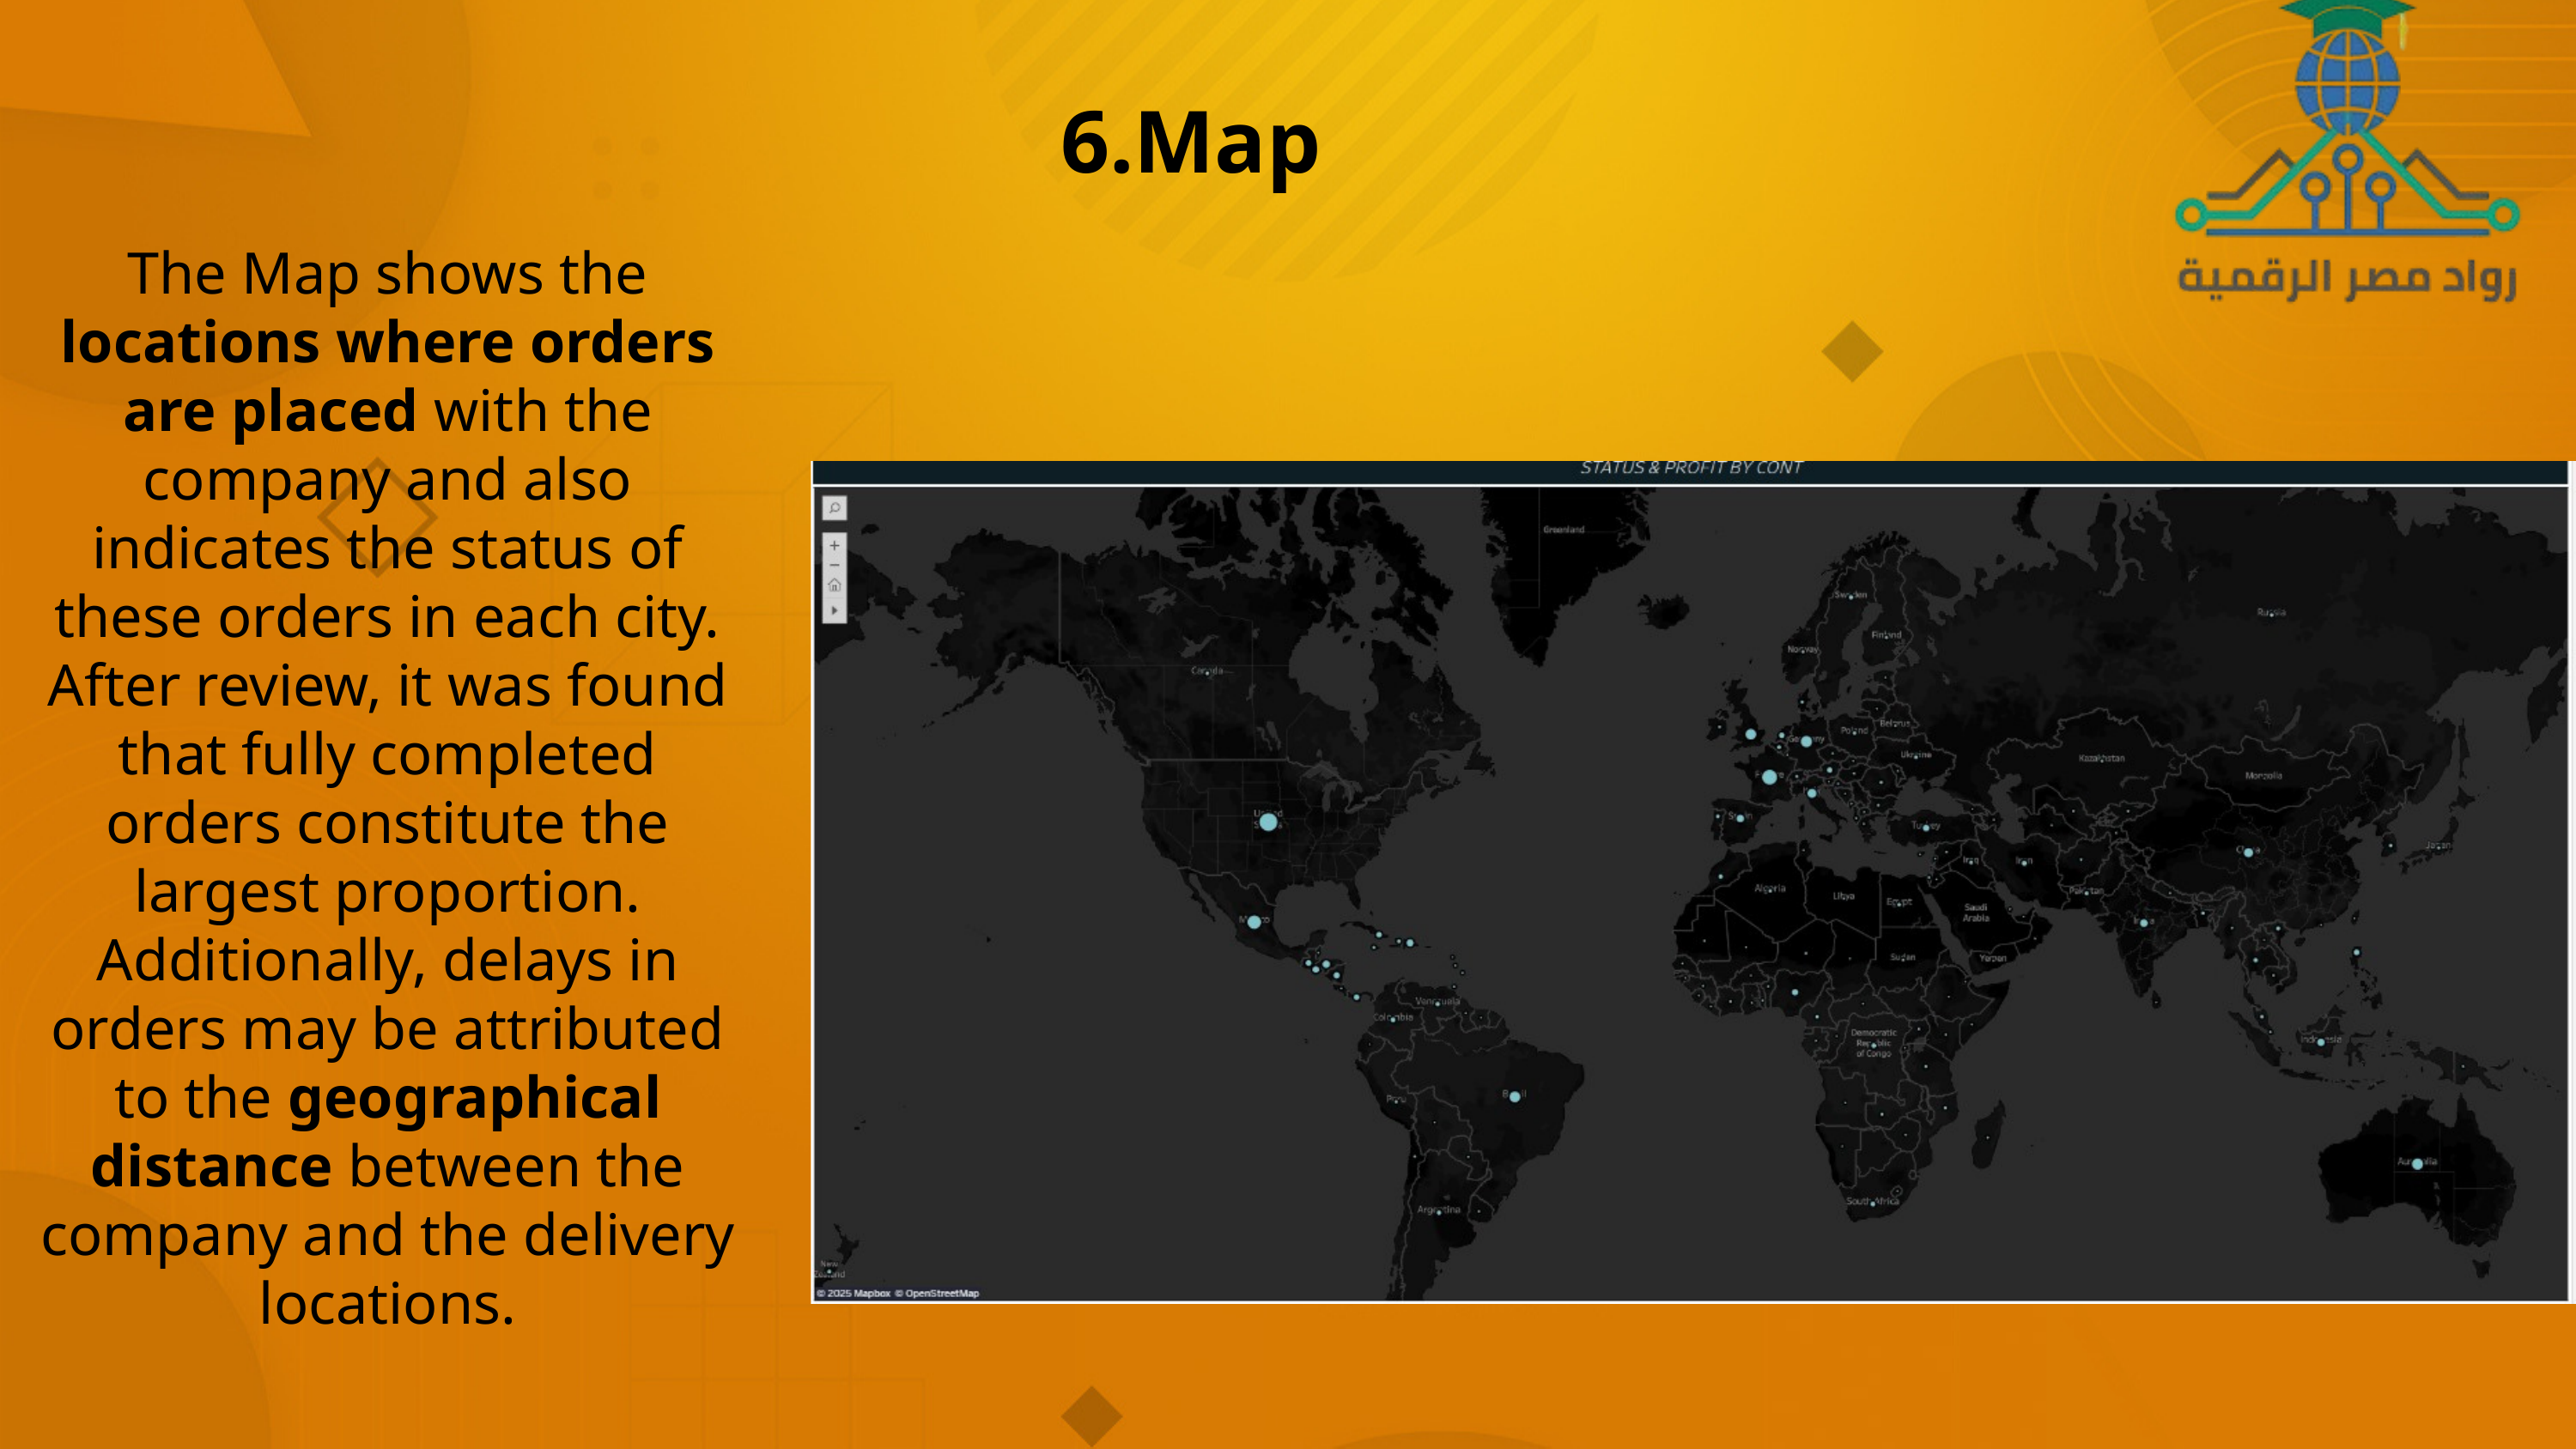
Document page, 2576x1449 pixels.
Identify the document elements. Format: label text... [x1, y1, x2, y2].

text_box The Map shows the locations where orders are placed with the company and also indicates the status of these orders in each city. After review, it was found that fully completed orders constitute the largest proportion. Additionally, delays in orders may be attributed to the geographical distance between the company and the delivery locations. [33, 237, 744, 1336]
text_box 6.Map [1009, 87, 1372, 191]
text_box [2112, 0, 2576, 327]
text_box [0, 0, 2576, 1449]
text_box [811, 461, 2576, 1304]
